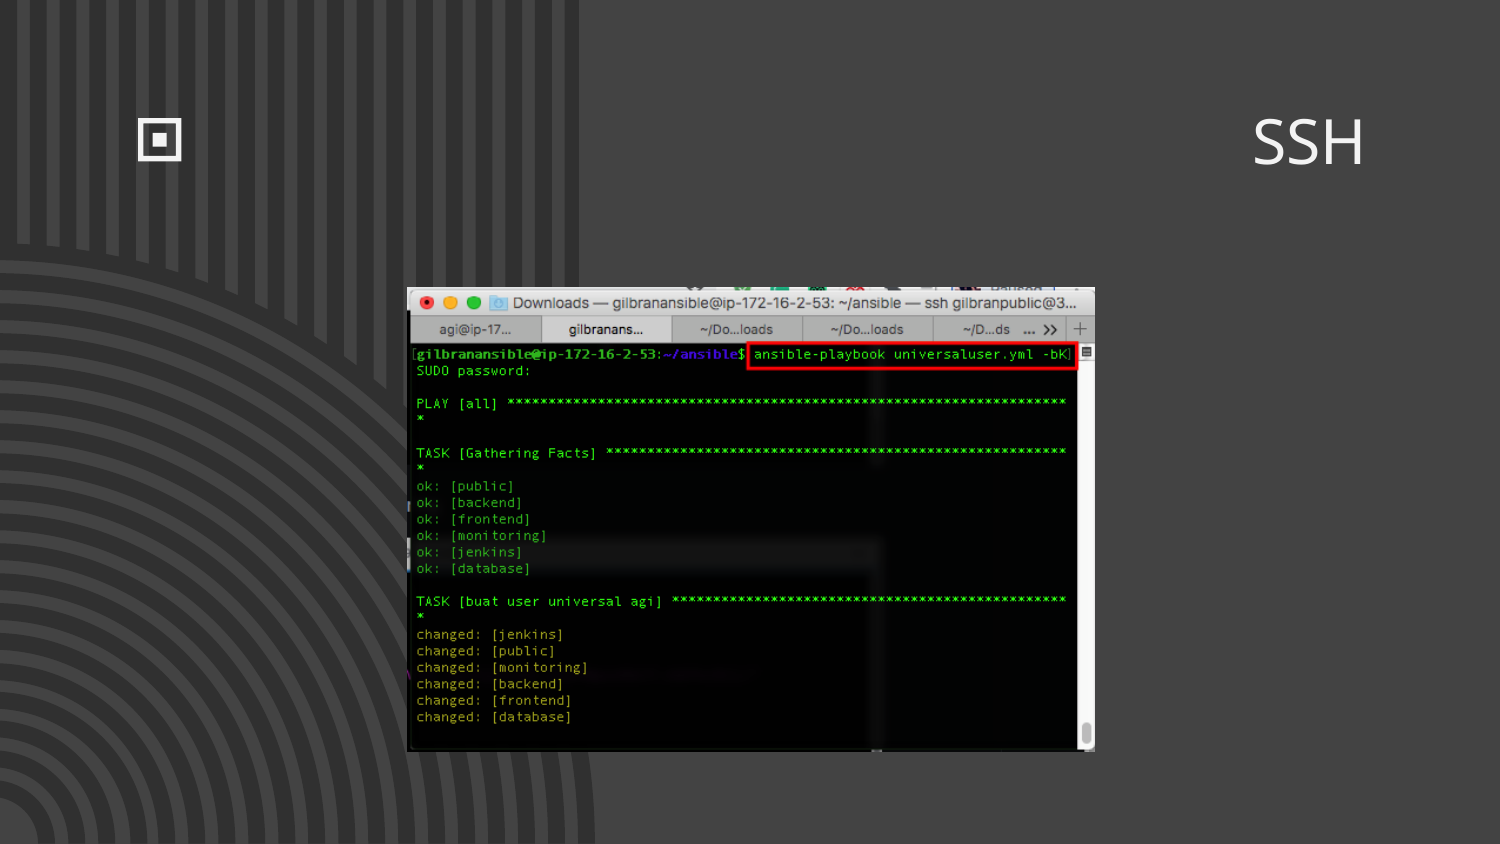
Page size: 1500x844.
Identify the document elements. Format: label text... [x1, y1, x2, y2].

title SSH [118, 87, 1382, 240]
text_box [137, 117, 182, 162]
picture [407, 287, 1096, 753]
